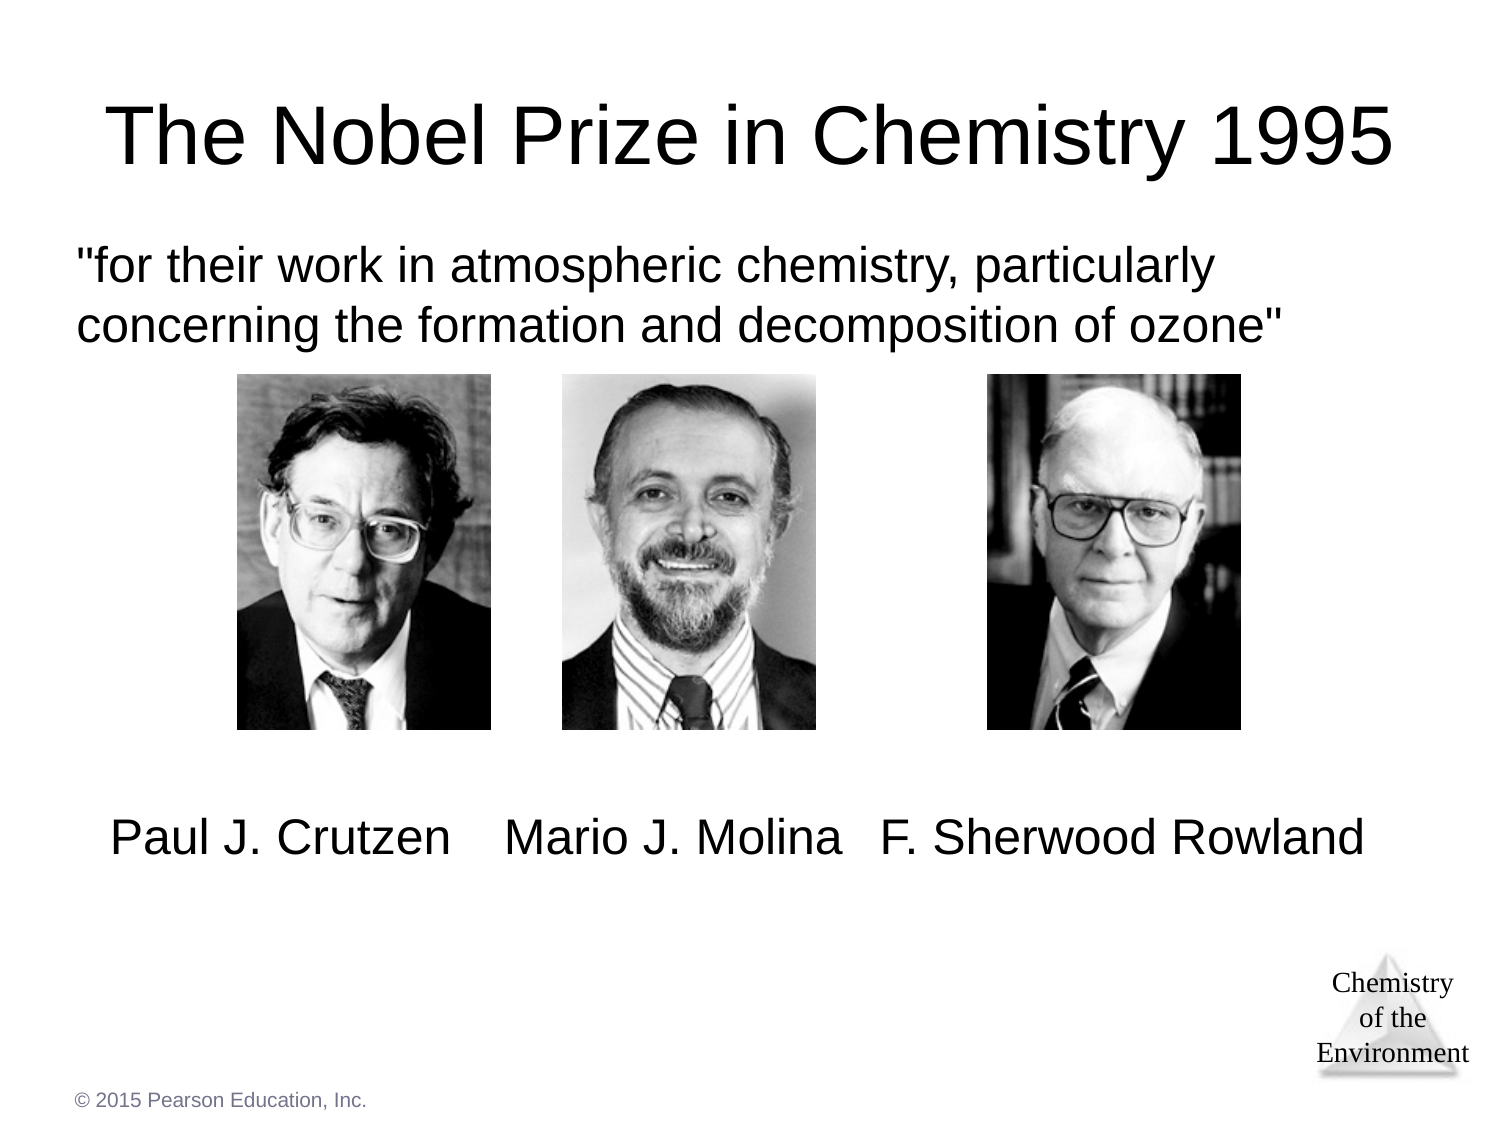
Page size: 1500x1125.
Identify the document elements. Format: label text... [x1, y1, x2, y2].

text_box F. Sherwood Rowland [864, 796, 1381, 872]
picture [1275, 899, 1500, 1125]
text_box Mario J. Molina [489, 796, 858, 872]
picture [562, 374, 816, 730]
picture [237, 374, 491, 730]
text_box Paul J. Crutzen [95, 796, 467, 872]
title The Nobel Prize in Chemistry 1995 [0, 37, 1500, 226]
picture [987, 374, 1241, 730]
text_box "for their work in atmospheric chemistry, particularly concerning the formation and decomposition of ozone" [61, 224, 1299, 360]
